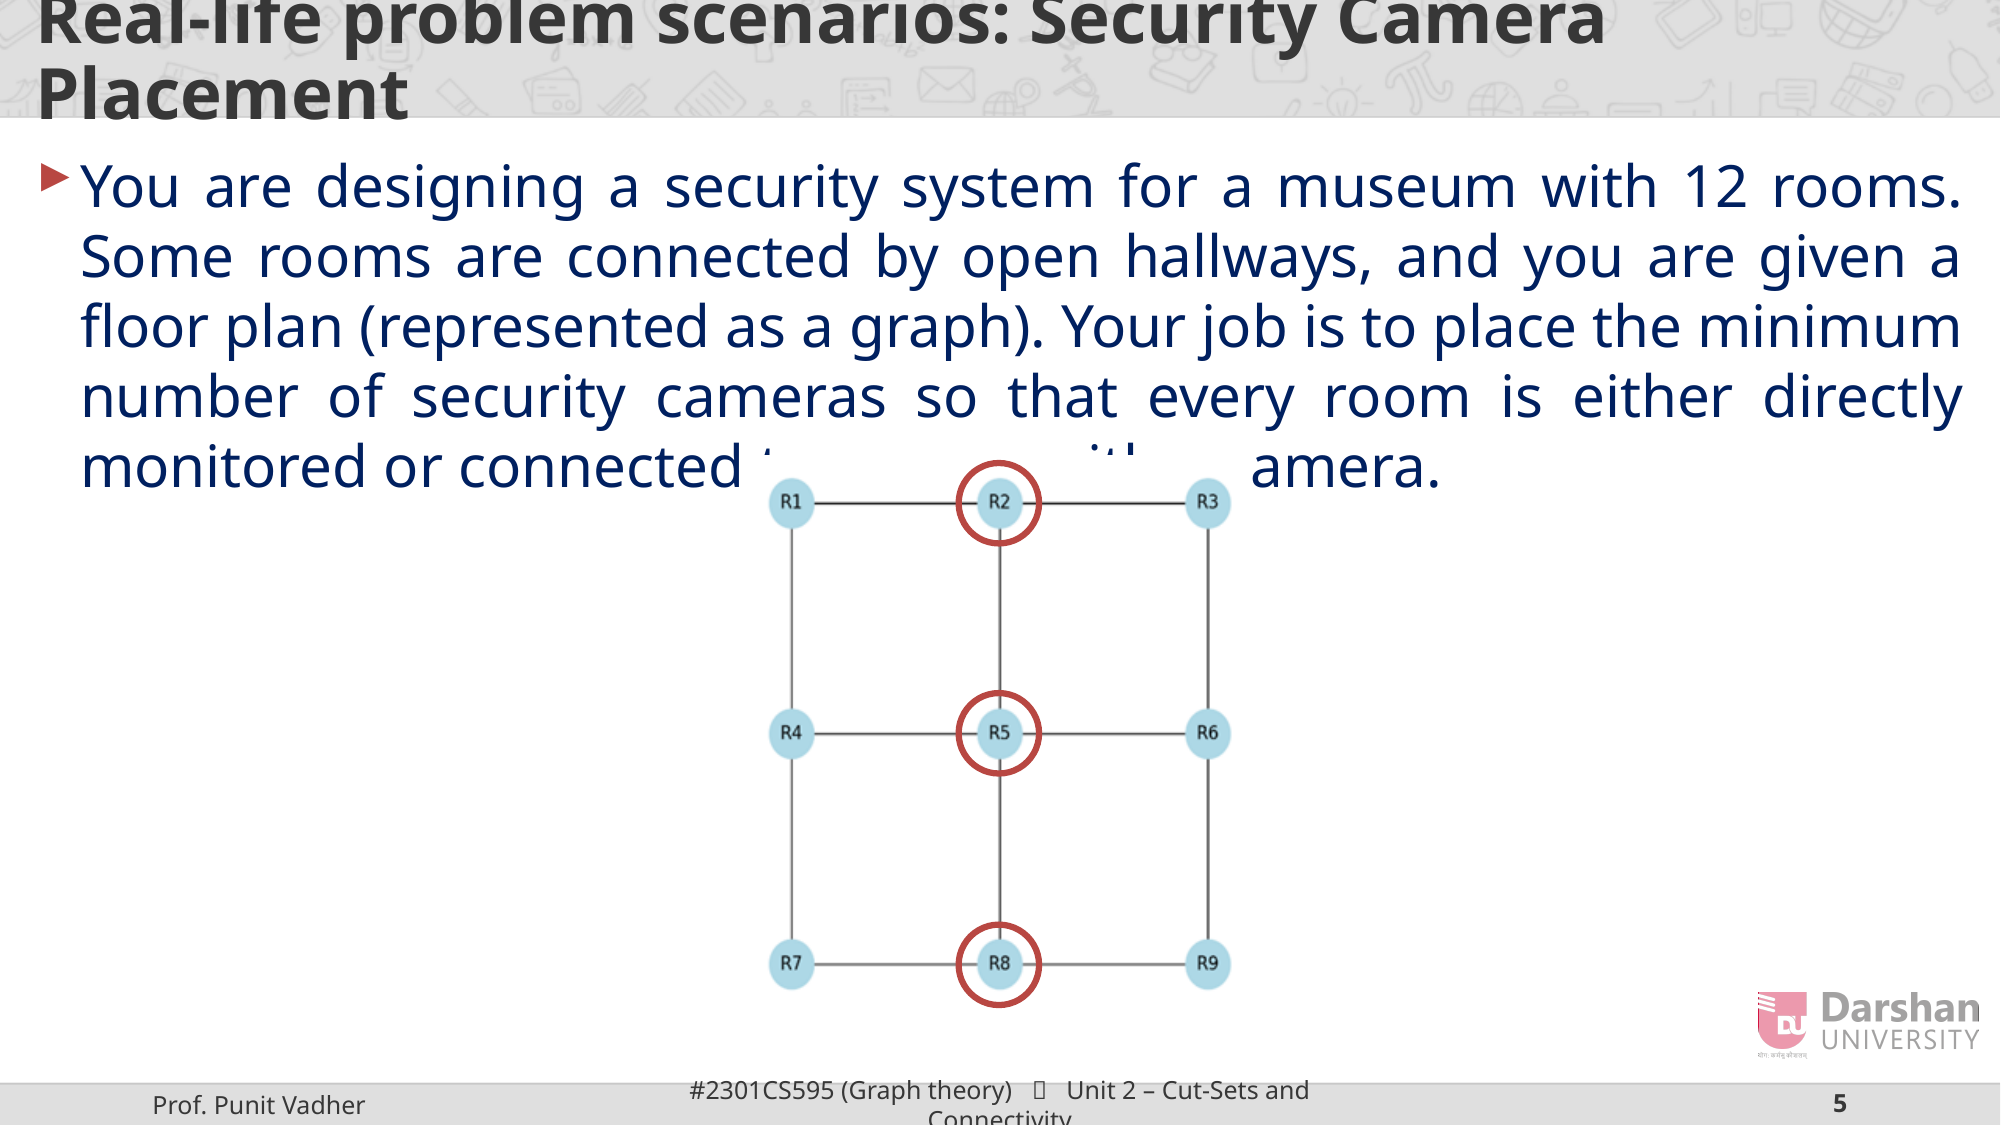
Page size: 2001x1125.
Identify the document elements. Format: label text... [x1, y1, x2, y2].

title Real-life problem scenarios: Security Camera Placement [0, 0, 2000, 117]
picture [748, 455, 1252, 1013]
list You are designing a security system for a museum with 12 rooms. Some rooms are connected by open hallways, and you are given a floor plan (represented as a graph). Your job is to place the minimum number of security cameras so that every room is either directly monitored or connected to a room with a camera. [21, 141, 1979, 1059]
